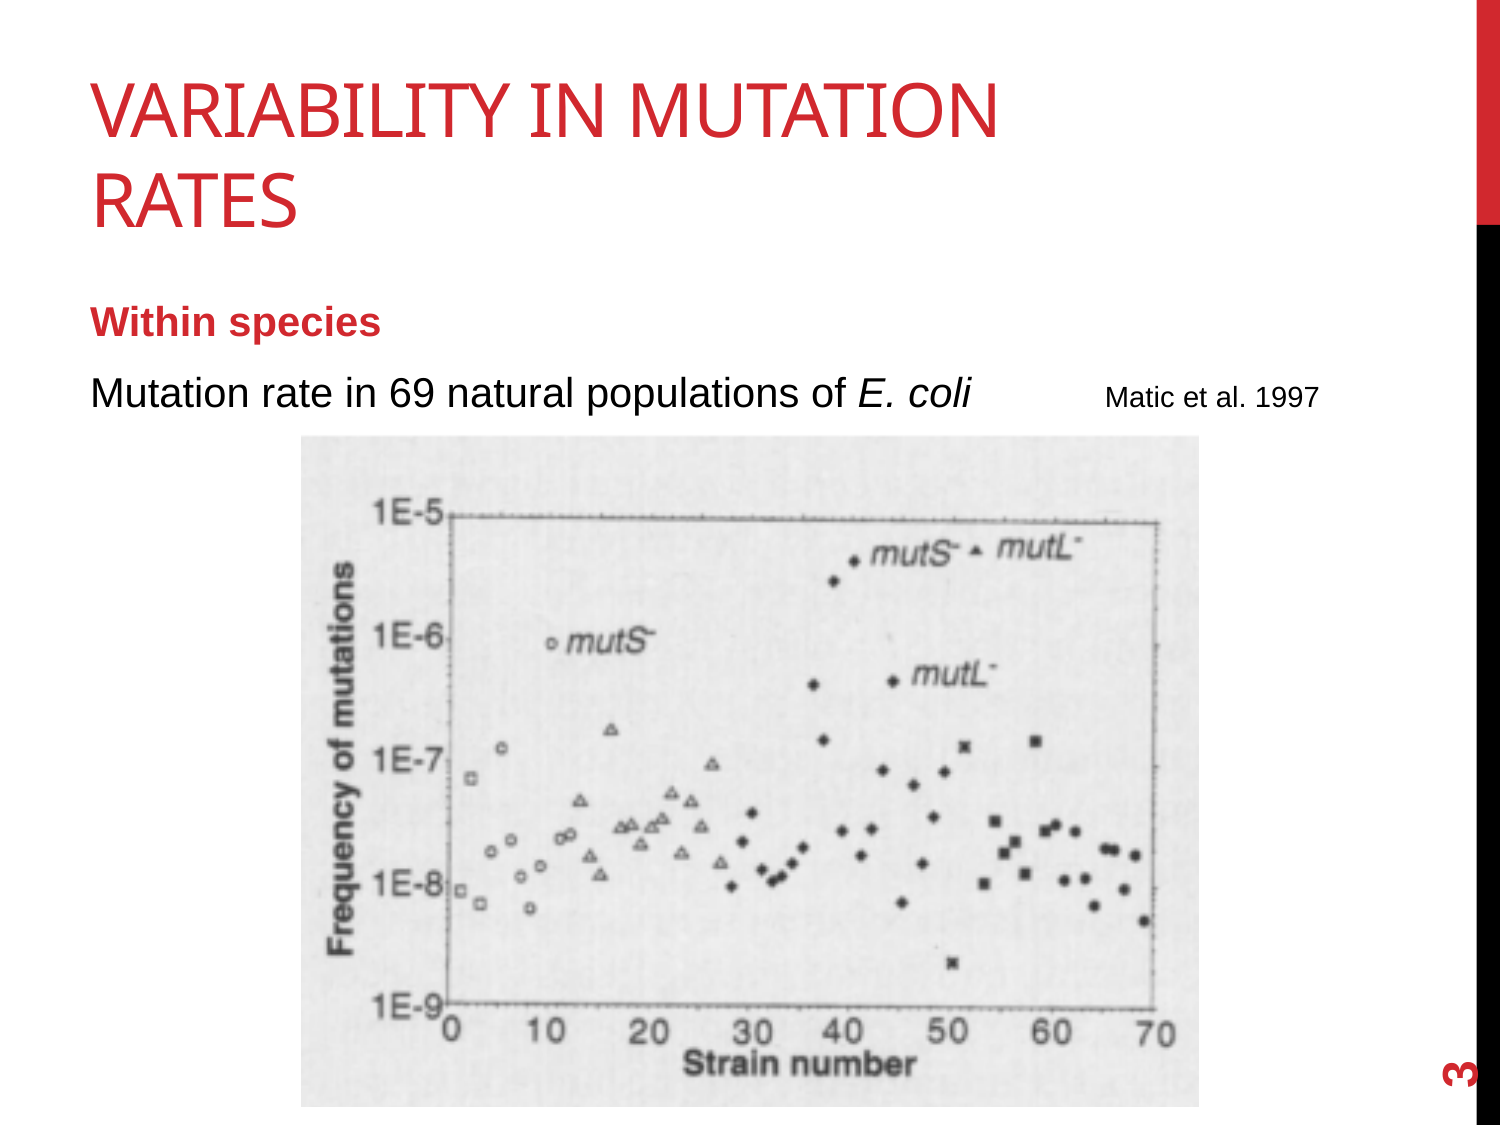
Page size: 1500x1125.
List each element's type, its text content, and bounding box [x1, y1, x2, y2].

picture [300, 430, 1200, 1107]
slide_number 3 [1427, 887, 1488, 1104]
title Variability in mutation rates [75, 25, 1025, 250]
list Within species Mutation rate in 69 natural populations of E. coli Matic et al. 1997 [75, 287, 1365, 1005]
